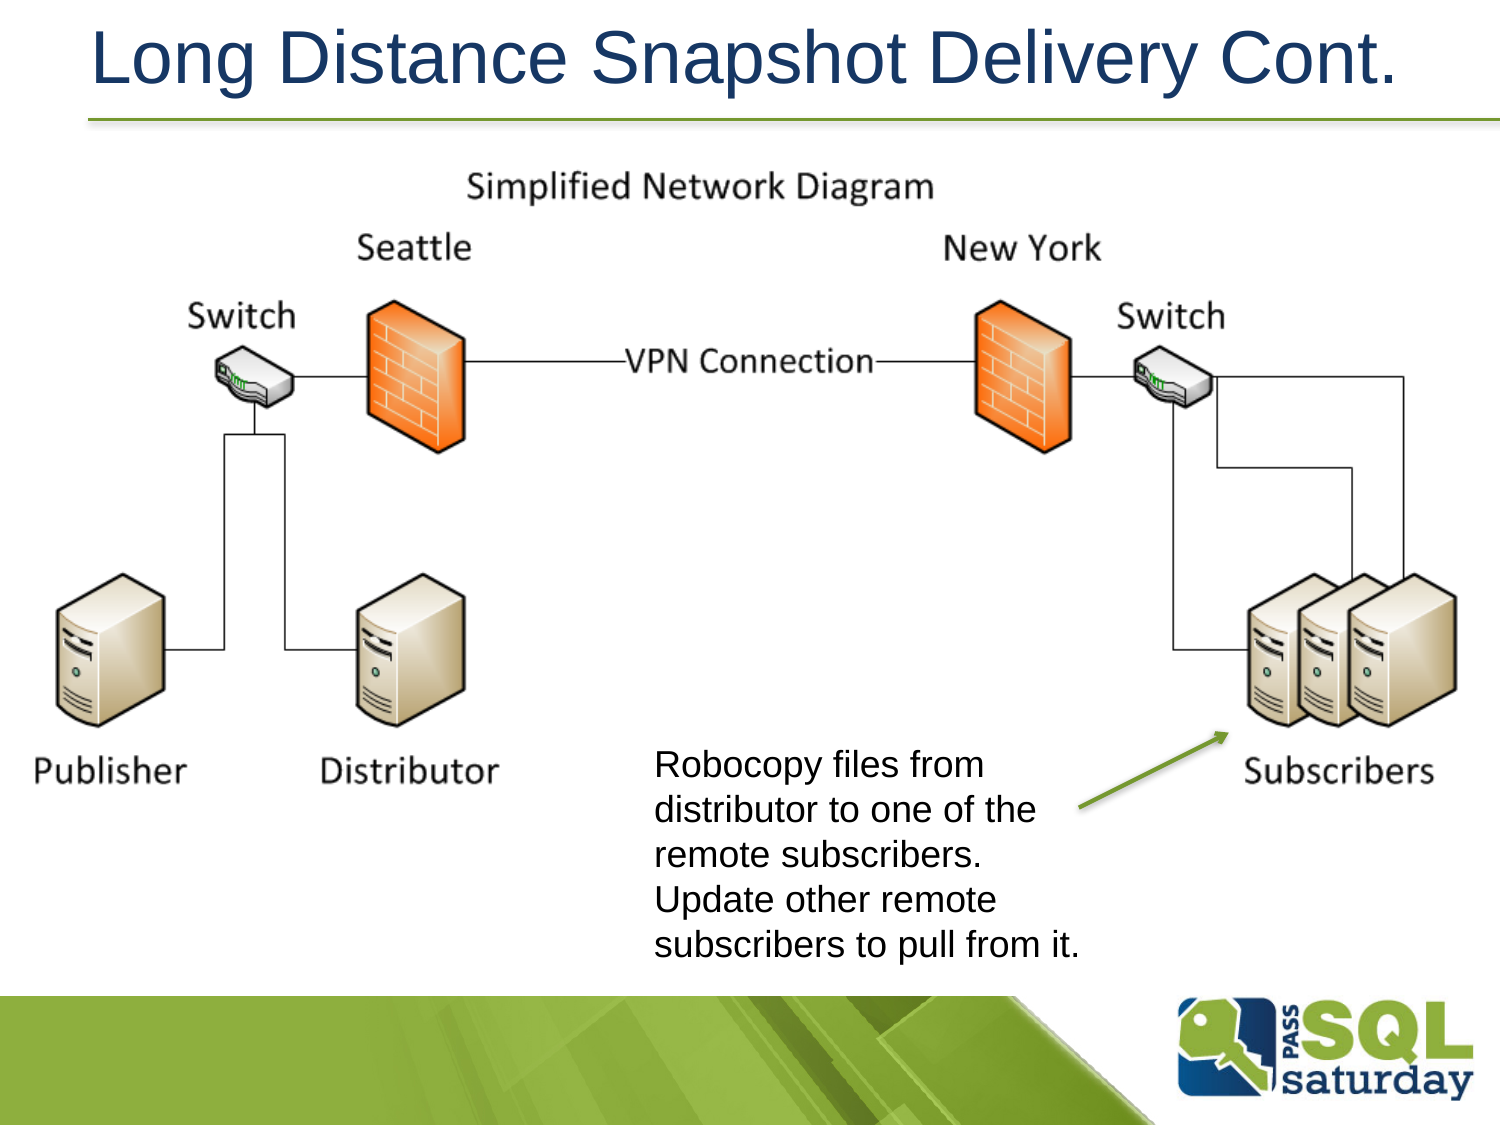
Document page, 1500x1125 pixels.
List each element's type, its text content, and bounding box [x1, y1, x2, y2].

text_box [1078, 732, 1230, 808]
picture [6, 135, 1488, 837]
picture [0, 969, 1483, 1125]
text_box Robocopy files from distributor to one of the remote subscribers. Update other remote subscribers to pull from it. [639, 844, 1125, 973]
title Long Distance Snapshot Delivery Cont. [75, 0, 1426, 120]
